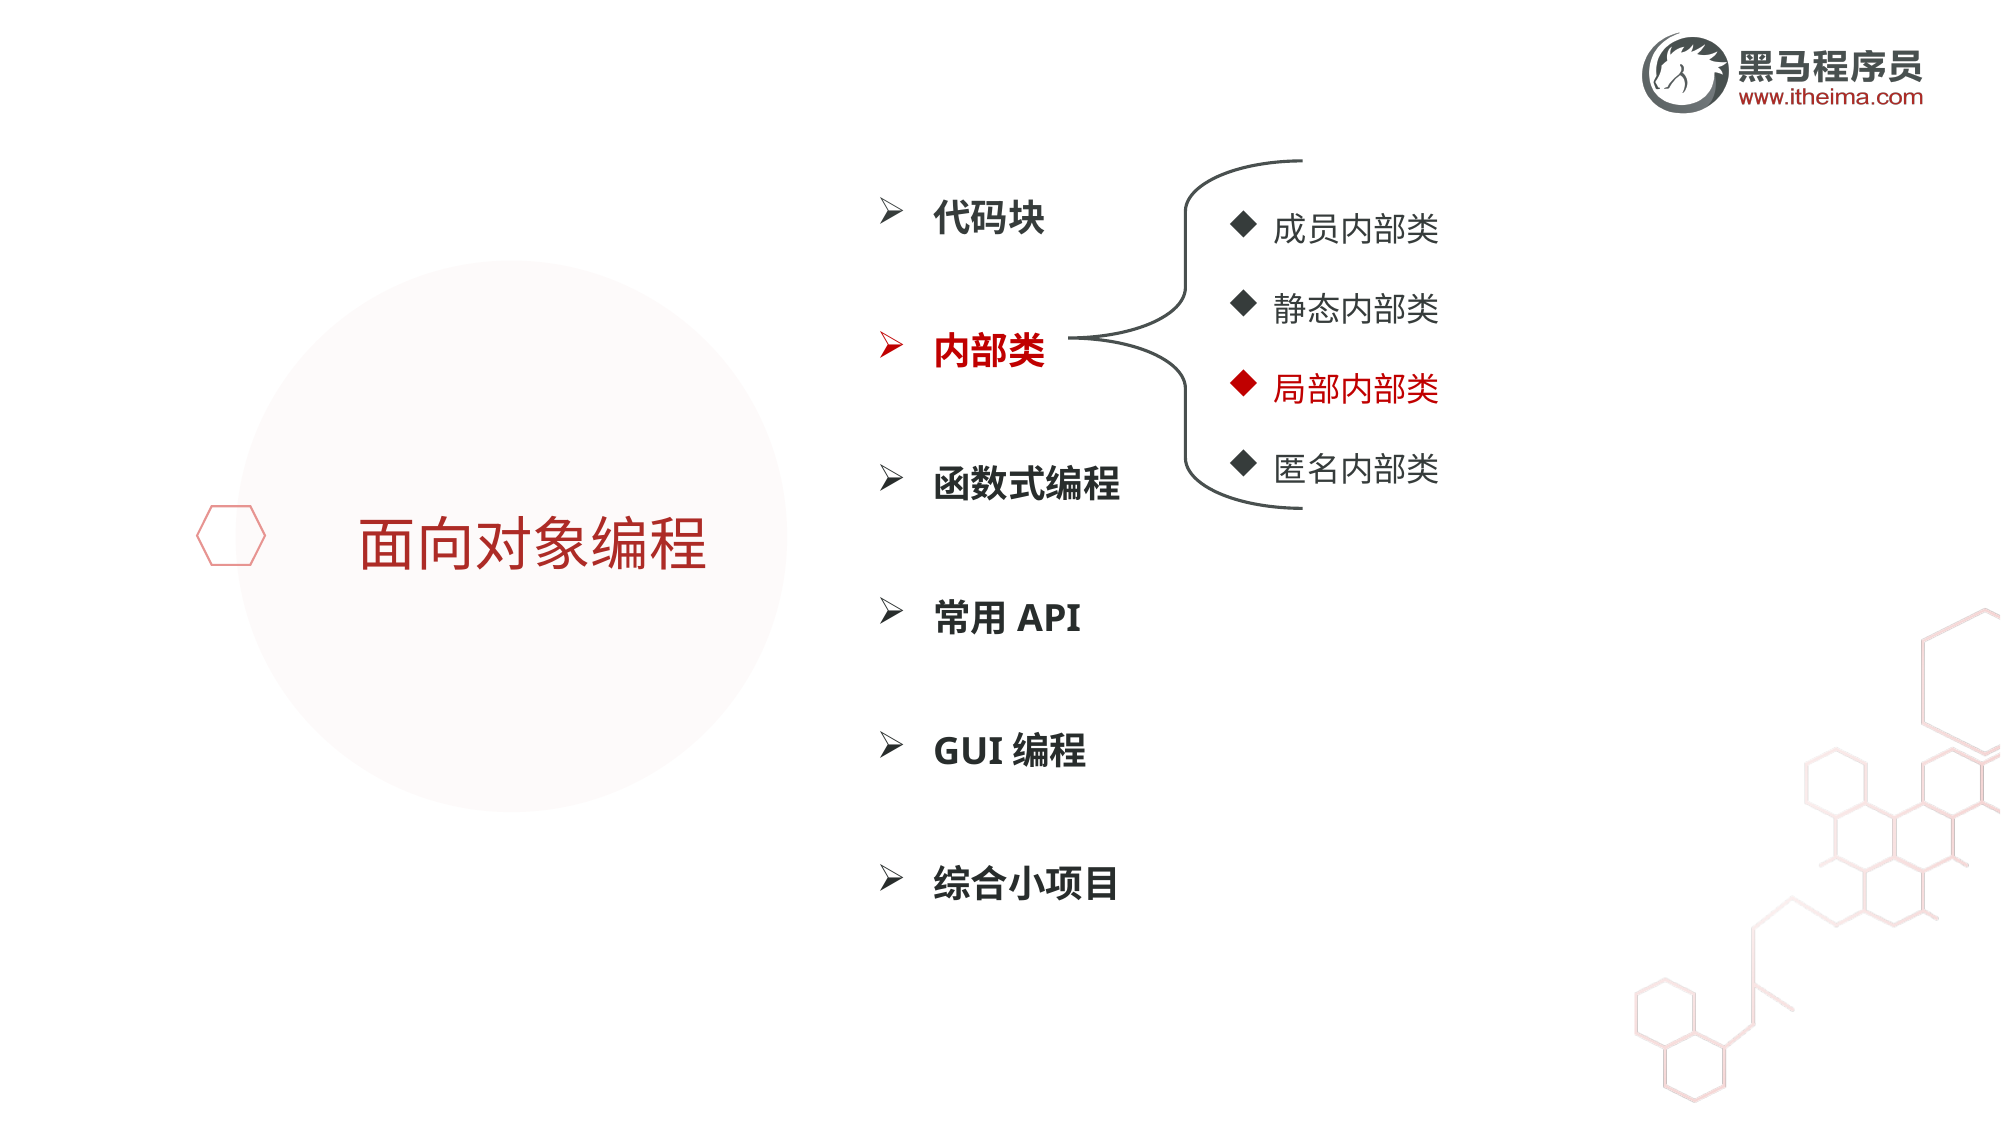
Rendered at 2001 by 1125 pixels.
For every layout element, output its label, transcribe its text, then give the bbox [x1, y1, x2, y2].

text_box [1068, 177, 1212, 492]
text_box [1219, 495, 1303, 510]
text_box 成员内部类 静态内部类 局部内部类 匿名内部类 [1212, 160, 1456, 495]
table_cell public String(byte[] bytes) [1635, 651, 1941, 1060]
list 什么是静态内部类？如何创建对象？ 有啥特点？ 有static修饰的内部类。 外部类名.内部类名 对象名 = new 外部类.内部类(…); 可以直接访问外部类的静态成员，不能直接访问外部类的实例成员。 [1635, 608, 1985, 1102]
table_cell public ArrayList​() [1635, 673, 1919, 1038]
list 代码块 内部类 函数式编程 常用API GUI编程 综合小项目 [862, 189, 1250, 842]
picture [1633, 24, 1937, 125]
text_box 1、什么是函数式编程？有是好处？ 使用Lambda函数替代某些匿名内部类对象，从而让程序代码更简洁，可读性更好。 2、Lambda表达式是啥？有什么用？怎么写？ JDK8新增的一种语法，代表函数；可以用于替代并简化函数式接口的匿名内部类。 3、什么样的接口是函数式接口？怎么确保一个接口必须是函数式接口？ 只有一个抽象方法的接口就是函数式接口。 在接口上加上@FuncationalInterface注解即可。 [1635, 629, 1963, 1081]
